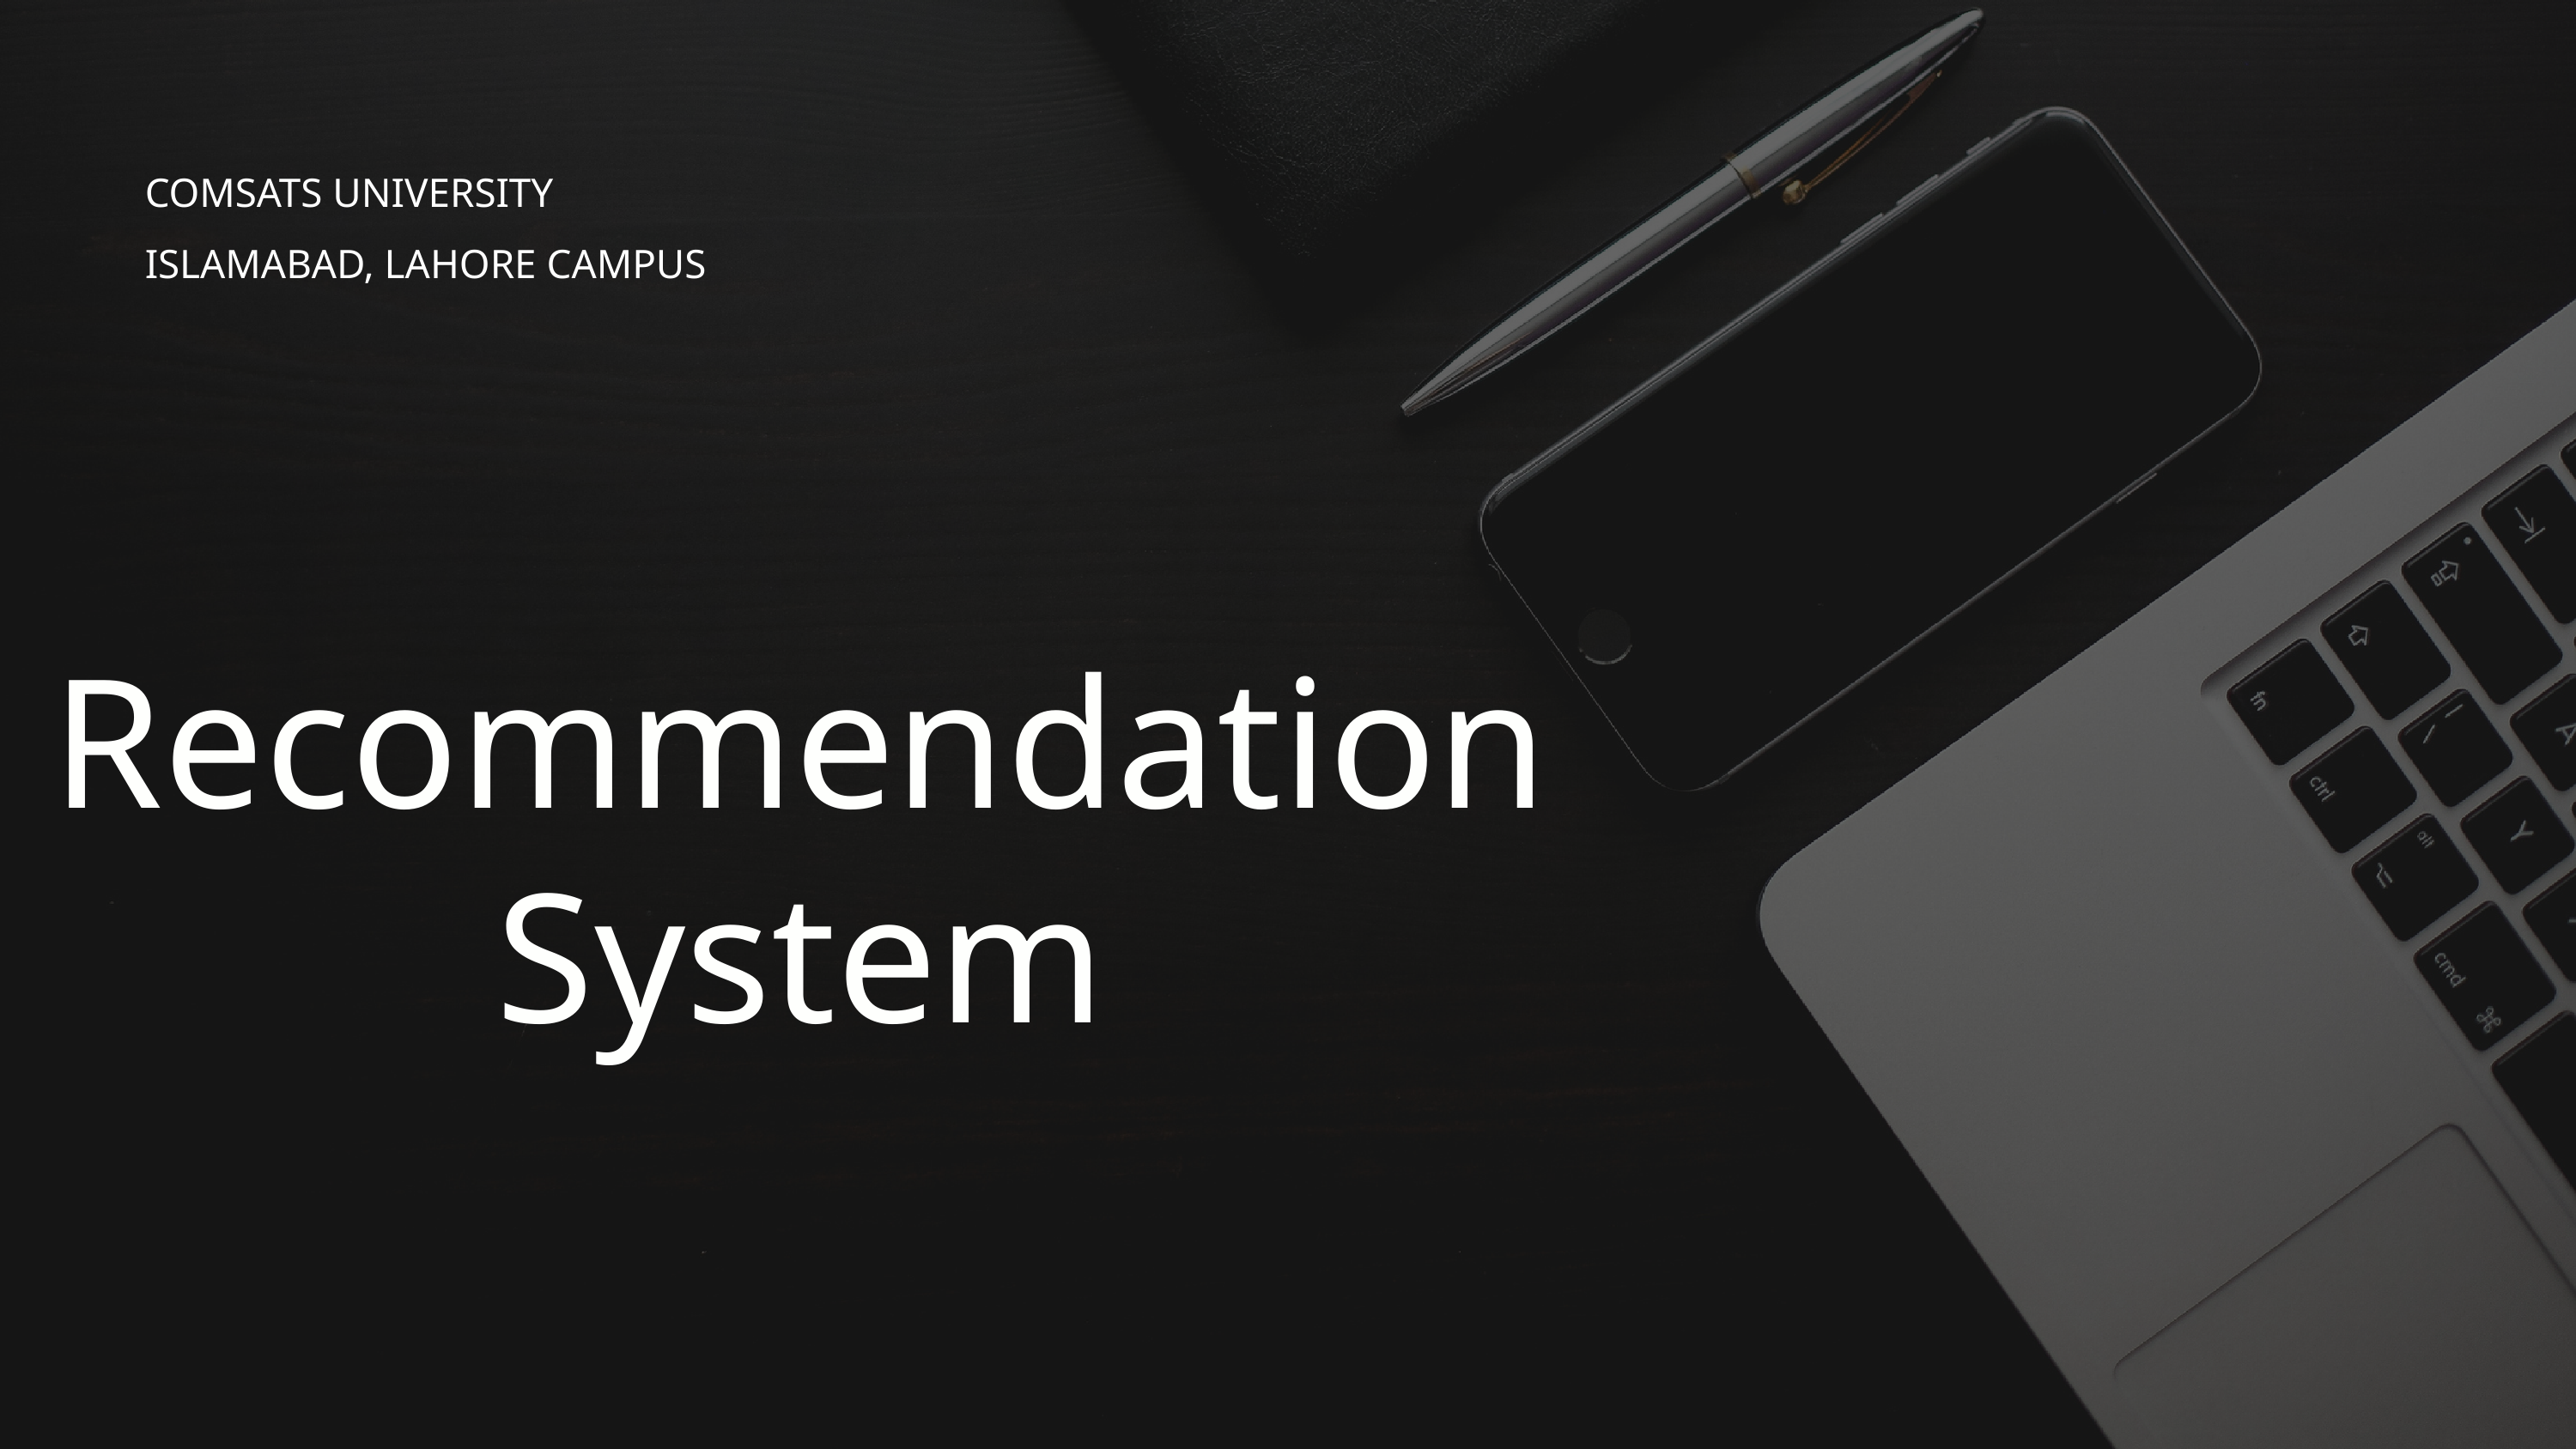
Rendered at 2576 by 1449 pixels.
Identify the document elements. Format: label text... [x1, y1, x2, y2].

text_box [0, 0, 2576, 1449]
text_box COMSATS UNIVERSITY ISLAMABAD, LAHORE CAMPUS [143, 135, 730, 287]
text_box Recommendation System [0, 627, 1604, 1059]
